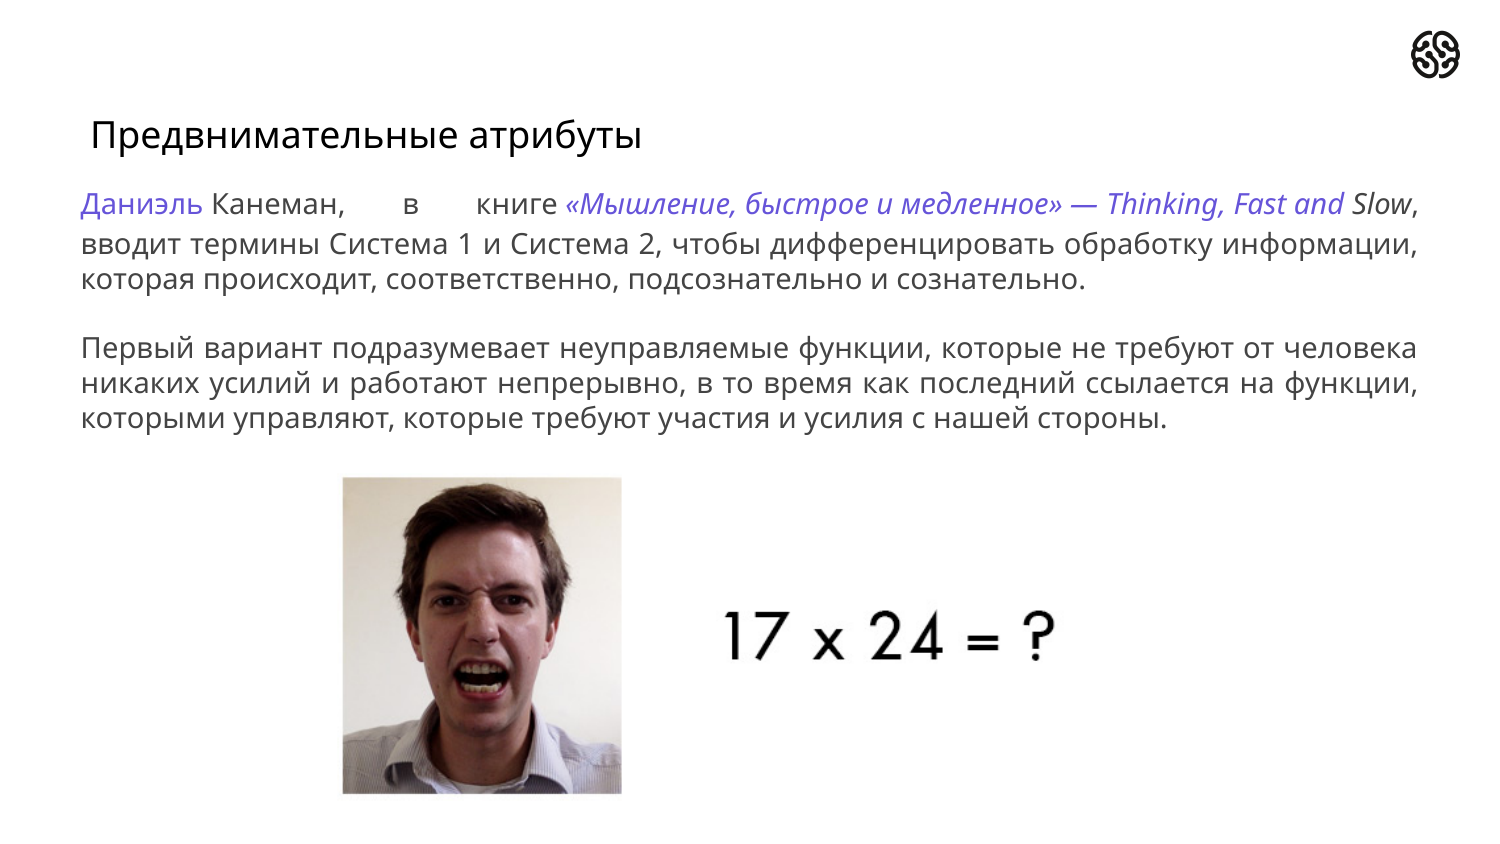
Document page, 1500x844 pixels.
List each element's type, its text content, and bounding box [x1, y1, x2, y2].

picture [1411, 30, 1460, 79]
text_box Предвнимательные атрибуты [89, 118, 1413, 157]
subtitle Даниэль Канеман, в книге «Мышление, быстрое и медленное» — Thinking, Fast and Slow, вводит термины Система 1 и Система 2, чтобы дифференцировать обработку информации, которая происходит, соответственно, подсознательно и сознательно. Первый вариант подразумевает неуправляемые функции, которые не требуют от человека никаких усилий и работают непрерывно, в то время как последний ссылается на функции, которыми управляют, которые требуют участия и усилия с нашей стороны. [80, 65, 1420, 555]
picture [284, 462, 1095, 806]
